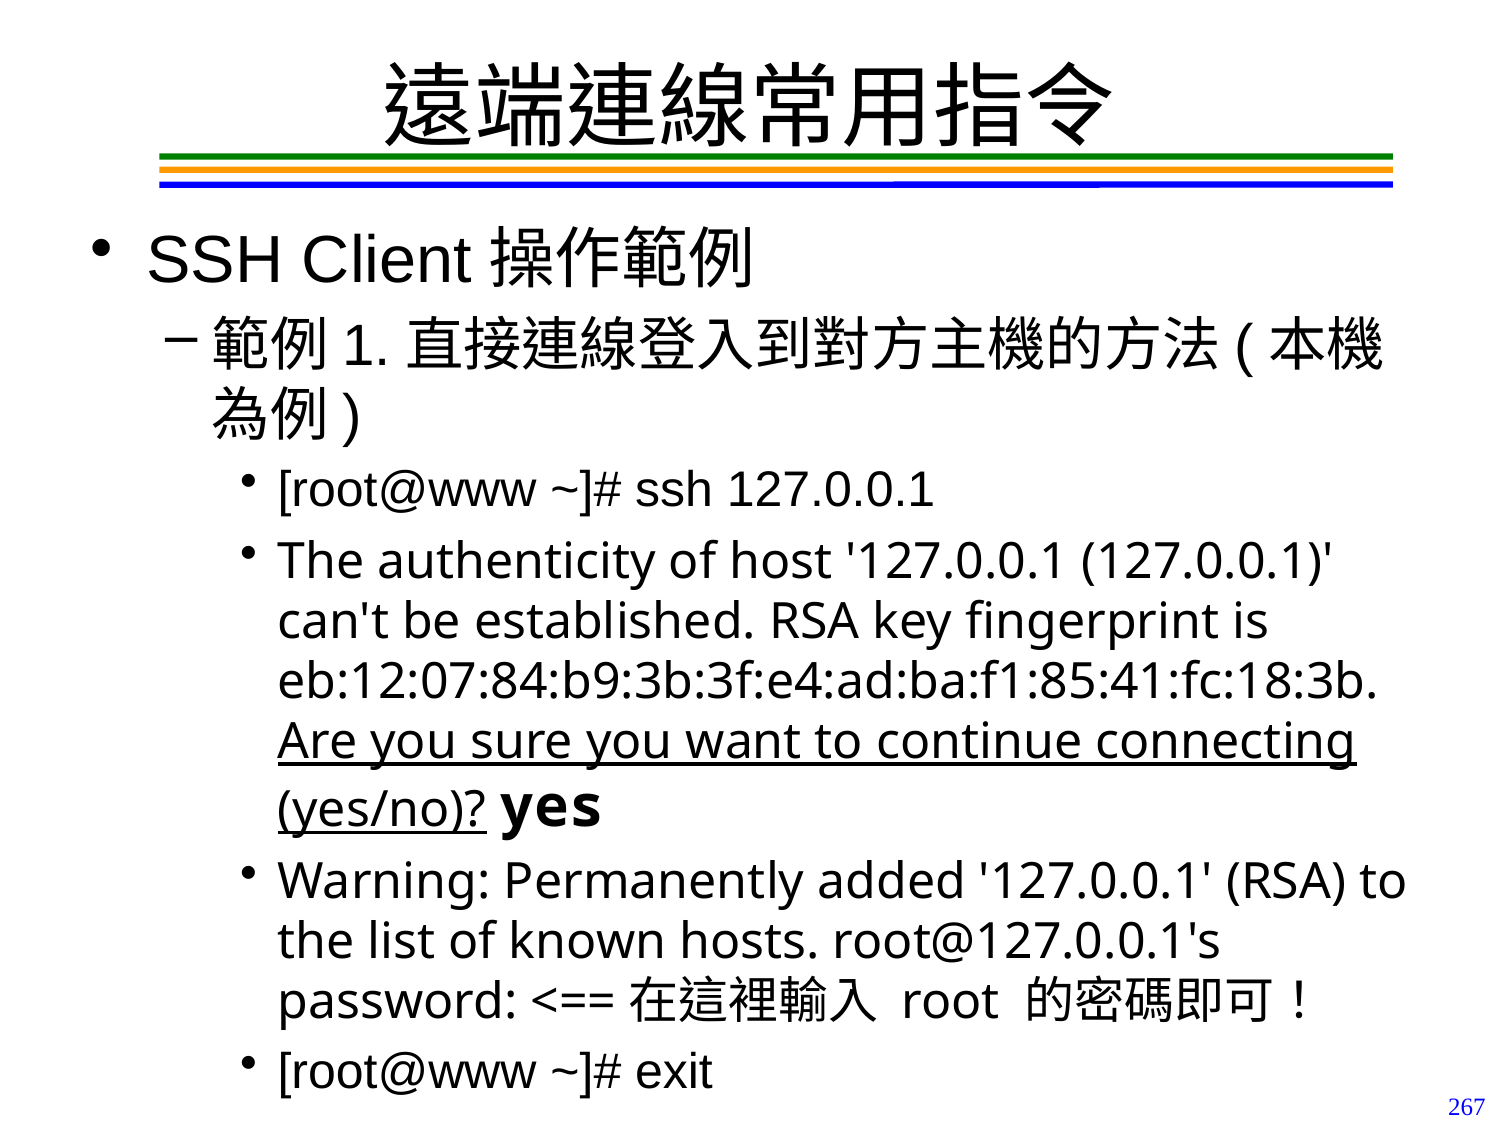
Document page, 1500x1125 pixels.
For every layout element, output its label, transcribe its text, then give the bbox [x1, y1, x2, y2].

slide_number 267 [1150, 1082, 1500, 1119]
title 遠端連線常用指令 [75, 45, 1425, 161]
list SSH Client操作範例 範例1.直接連線登入到對方主機的方法(本機為例) [root@www ~]# ssh 127.0.0.1 The authenticity of host '127.0.0.1 (127.0.0.1)' can't be established. RSA key fingerprint is eb:12:07:84:b9:3b:3f:e4:ad:ba:f1:85:41:fc:18:3b. Are you sure you want to continue connecting (yes/no)? yes Warning: Permanently added '127.0.0.1' (RSA) to the list of known hosts. root@127.0.0.1's password: <==在這裡輸入 root 的密碼即可！ [root@www ~]# exit [75, 207, 1425, 1059]
